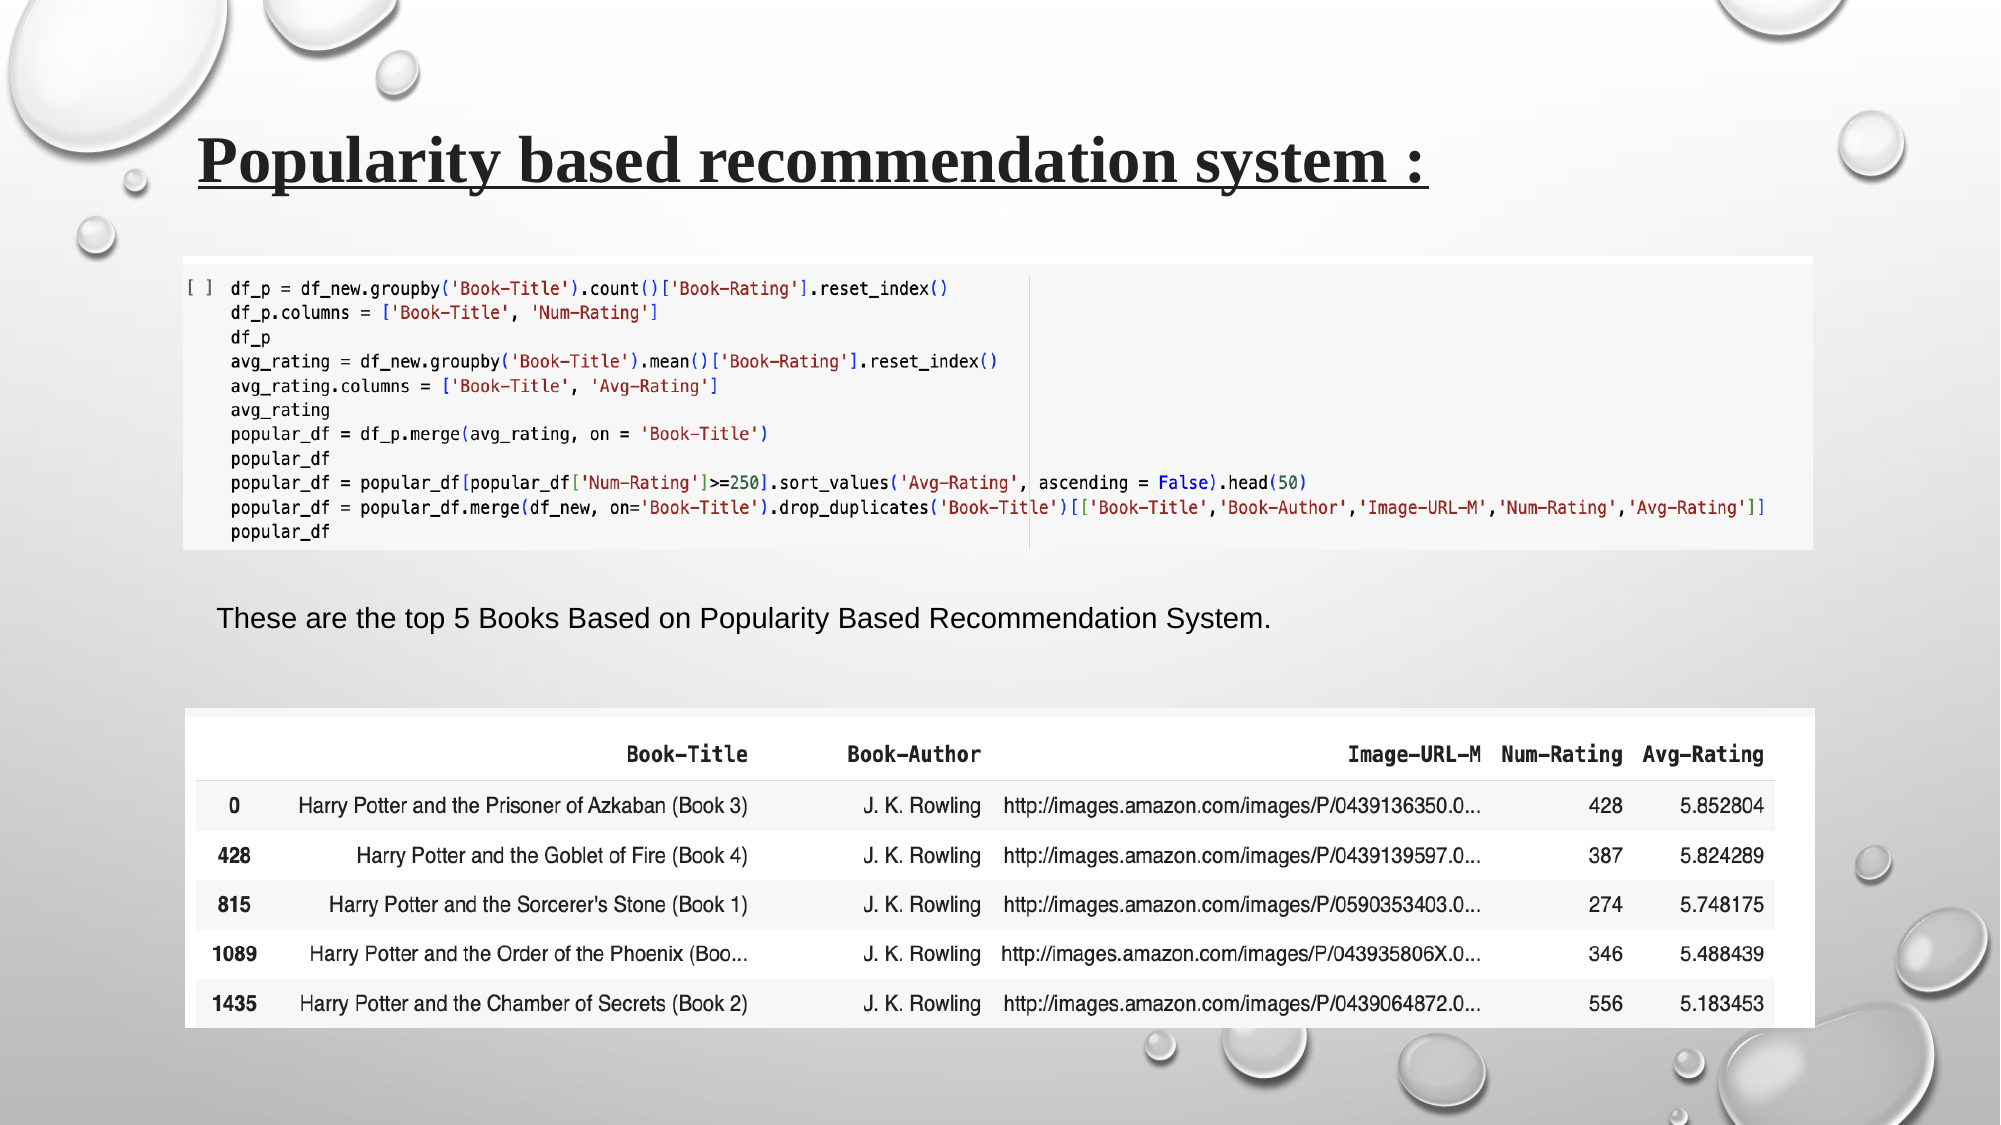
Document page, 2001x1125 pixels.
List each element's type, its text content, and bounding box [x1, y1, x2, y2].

text_box Popularity based recommendation system : [183, 108, 1642, 203]
text_box These are the top 5 Books Based on Popularity Based Recommendation System. [201, 592, 1353, 642]
picture [0, 0, 2000, 1125]
